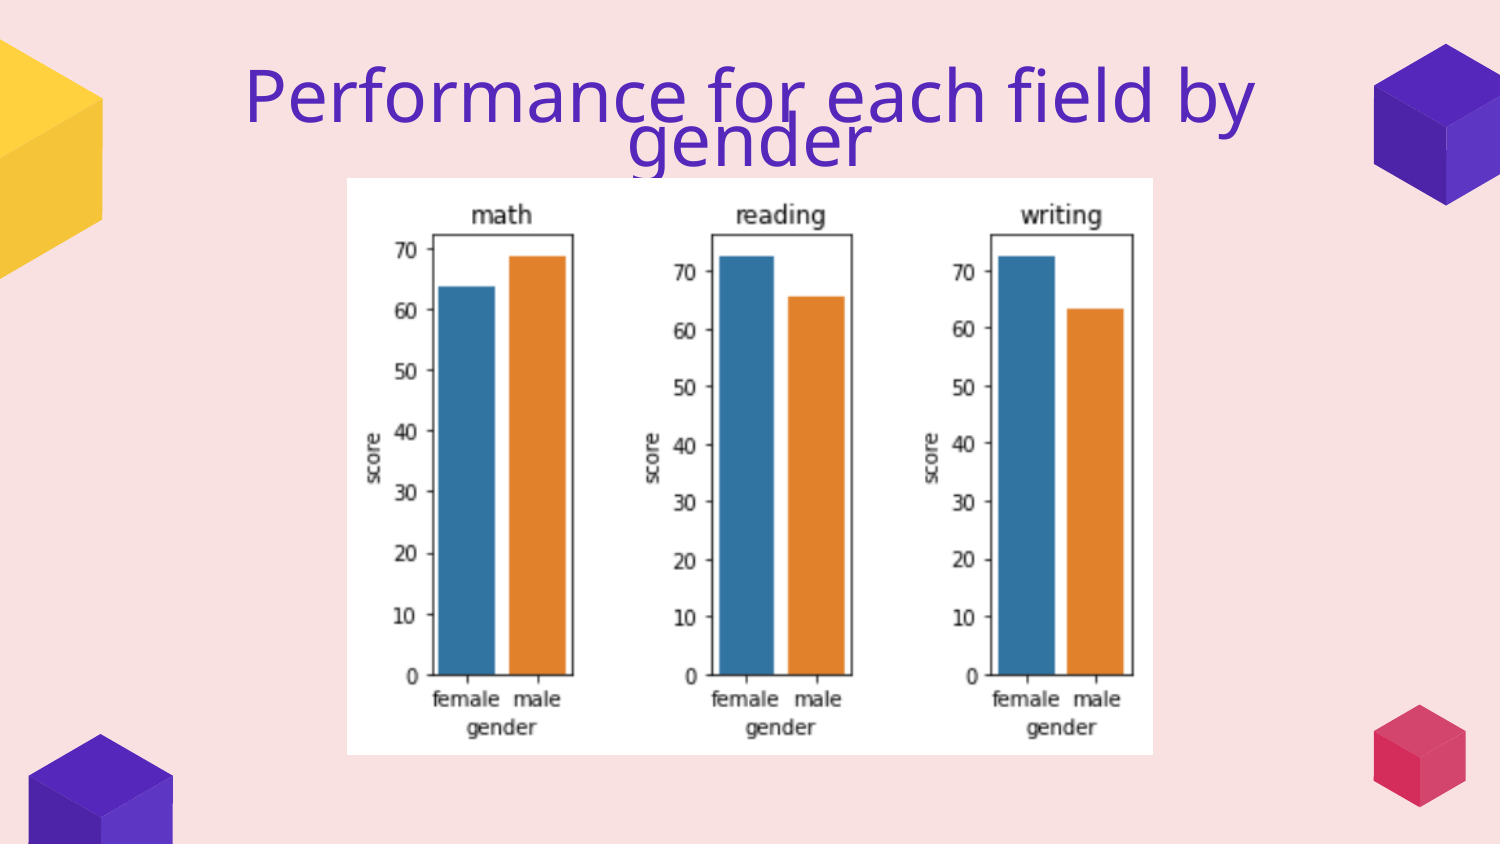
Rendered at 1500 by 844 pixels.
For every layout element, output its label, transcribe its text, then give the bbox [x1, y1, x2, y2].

title Performance for each field by gender [118, 84, 1382, 179]
picture [347, 178, 1153, 756]
